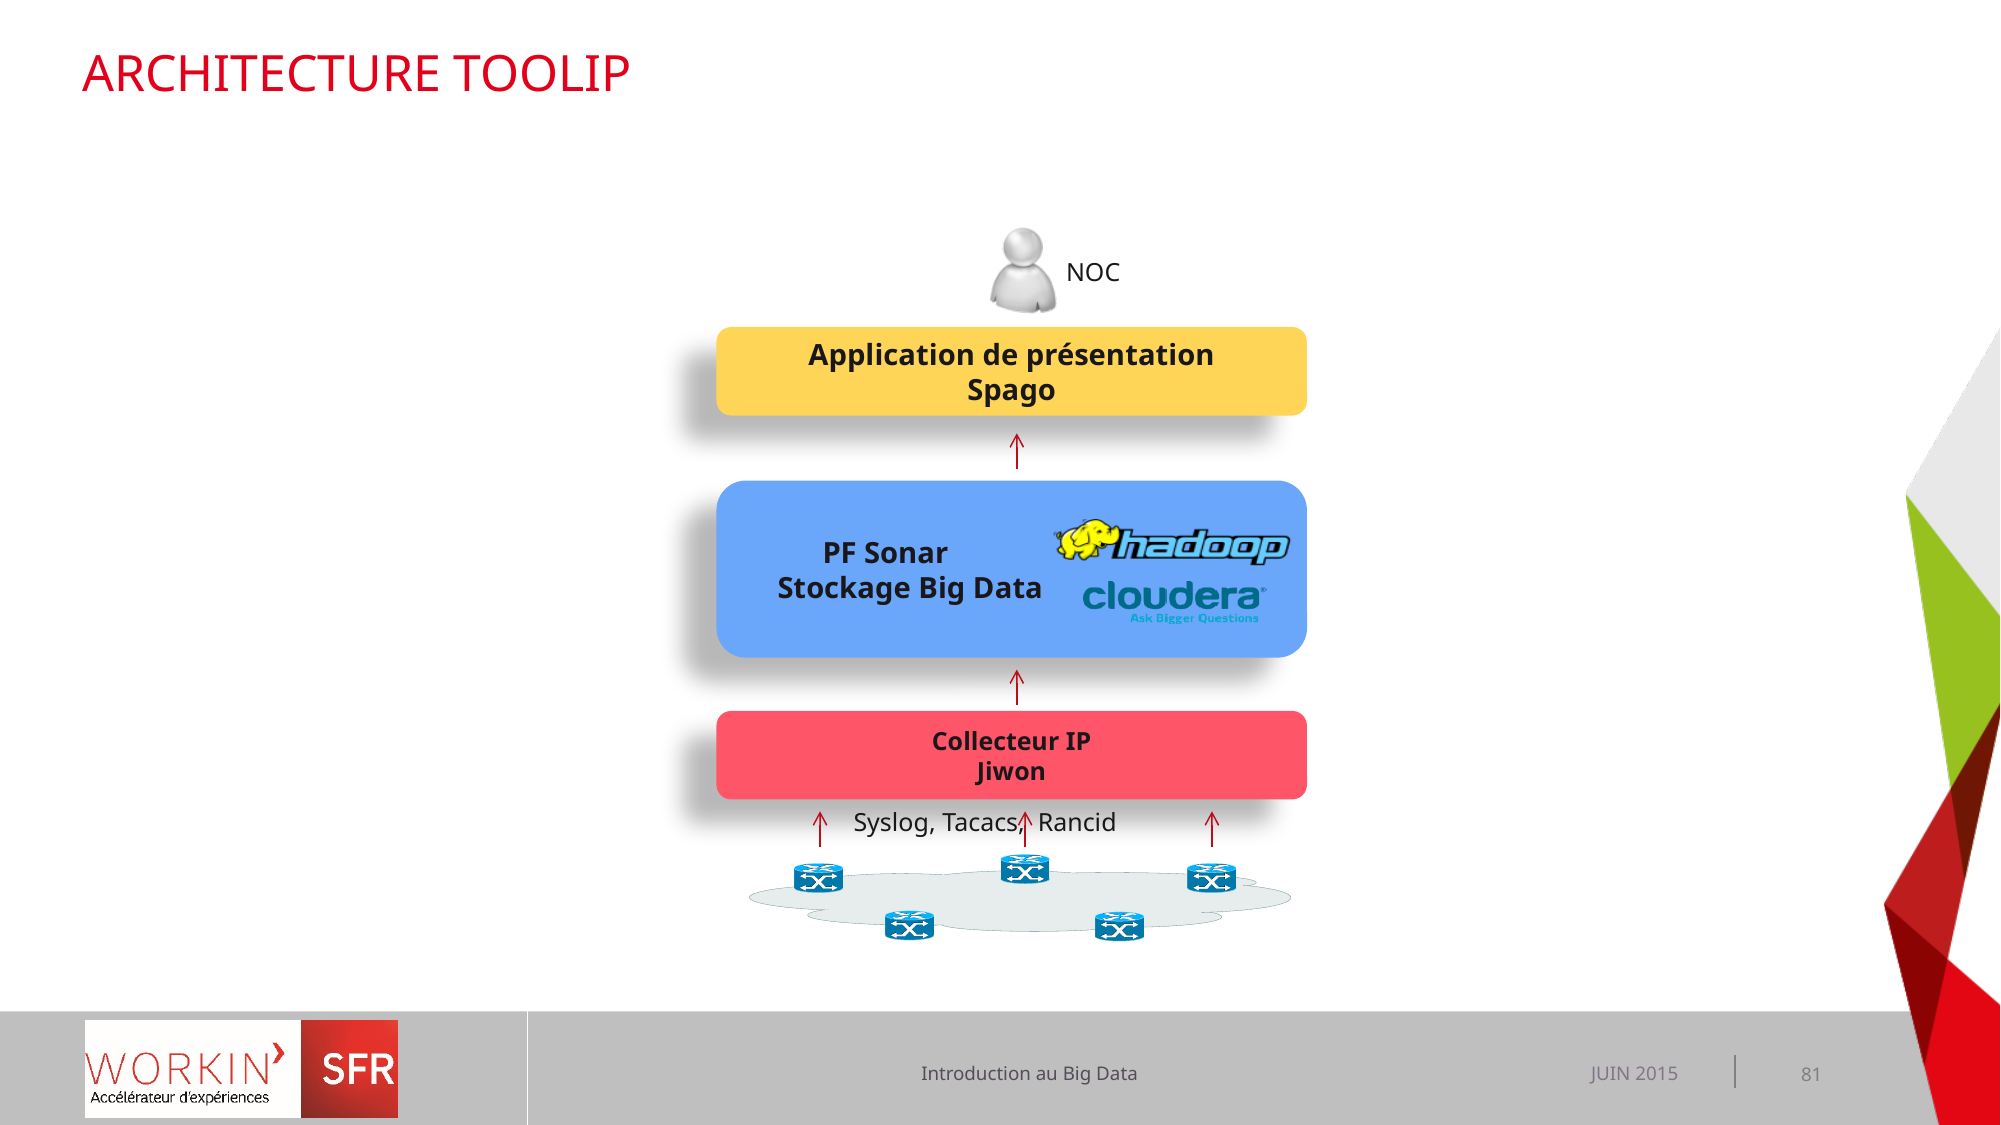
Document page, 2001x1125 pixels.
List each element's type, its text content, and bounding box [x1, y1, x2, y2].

picture [1083, 581, 1267, 625]
picture [1049, 516, 1295, 568]
picture [980, 226, 1070, 316]
text_box PF Sonar Stockage Big Data [716, 480, 1308, 658]
picture [85, 1020, 398, 1118]
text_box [744, 854, 1296, 942]
title Architecture TOOlip [55, 42, 1945, 185]
picture [1753, 239, 2001, 1125]
text_box Syslog, Tacacs, Rancid [838, 799, 1132, 845]
slide_number 81 [1749, 1045, 1875, 1106]
text_box NOC [1074, 249, 1136, 295]
picture [1176, 593, 1186, 604]
text_box Collecteur IP Jiwon [716, 710, 1308, 800]
text_box Application de présentation Spago [716, 326, 1308, 416]
slide_number JUIN 2015 [1538, 1043, 1731, 1104]
